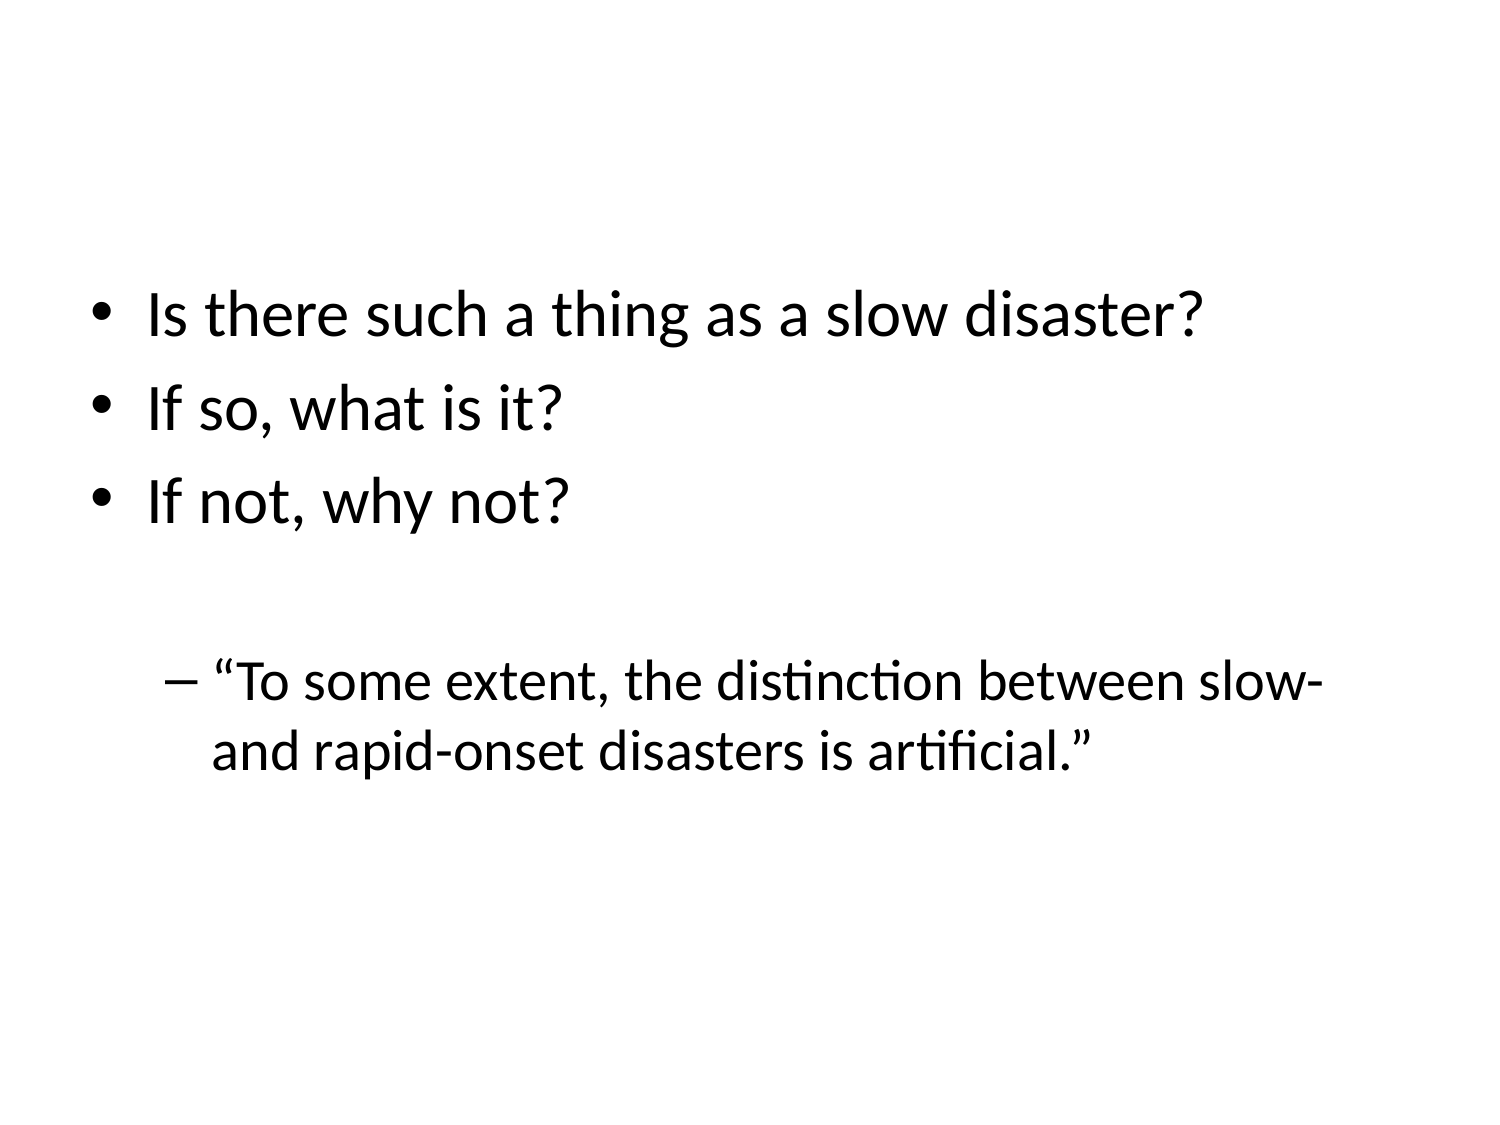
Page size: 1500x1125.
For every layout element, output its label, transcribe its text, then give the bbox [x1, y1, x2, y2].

list Is there such a thing as a slow disaster? If so, what is it? If not, why not? “To some extent, the distinction between slow- and rapid-onset disasters is artificial.” [75, 262, 1425, 1005]
